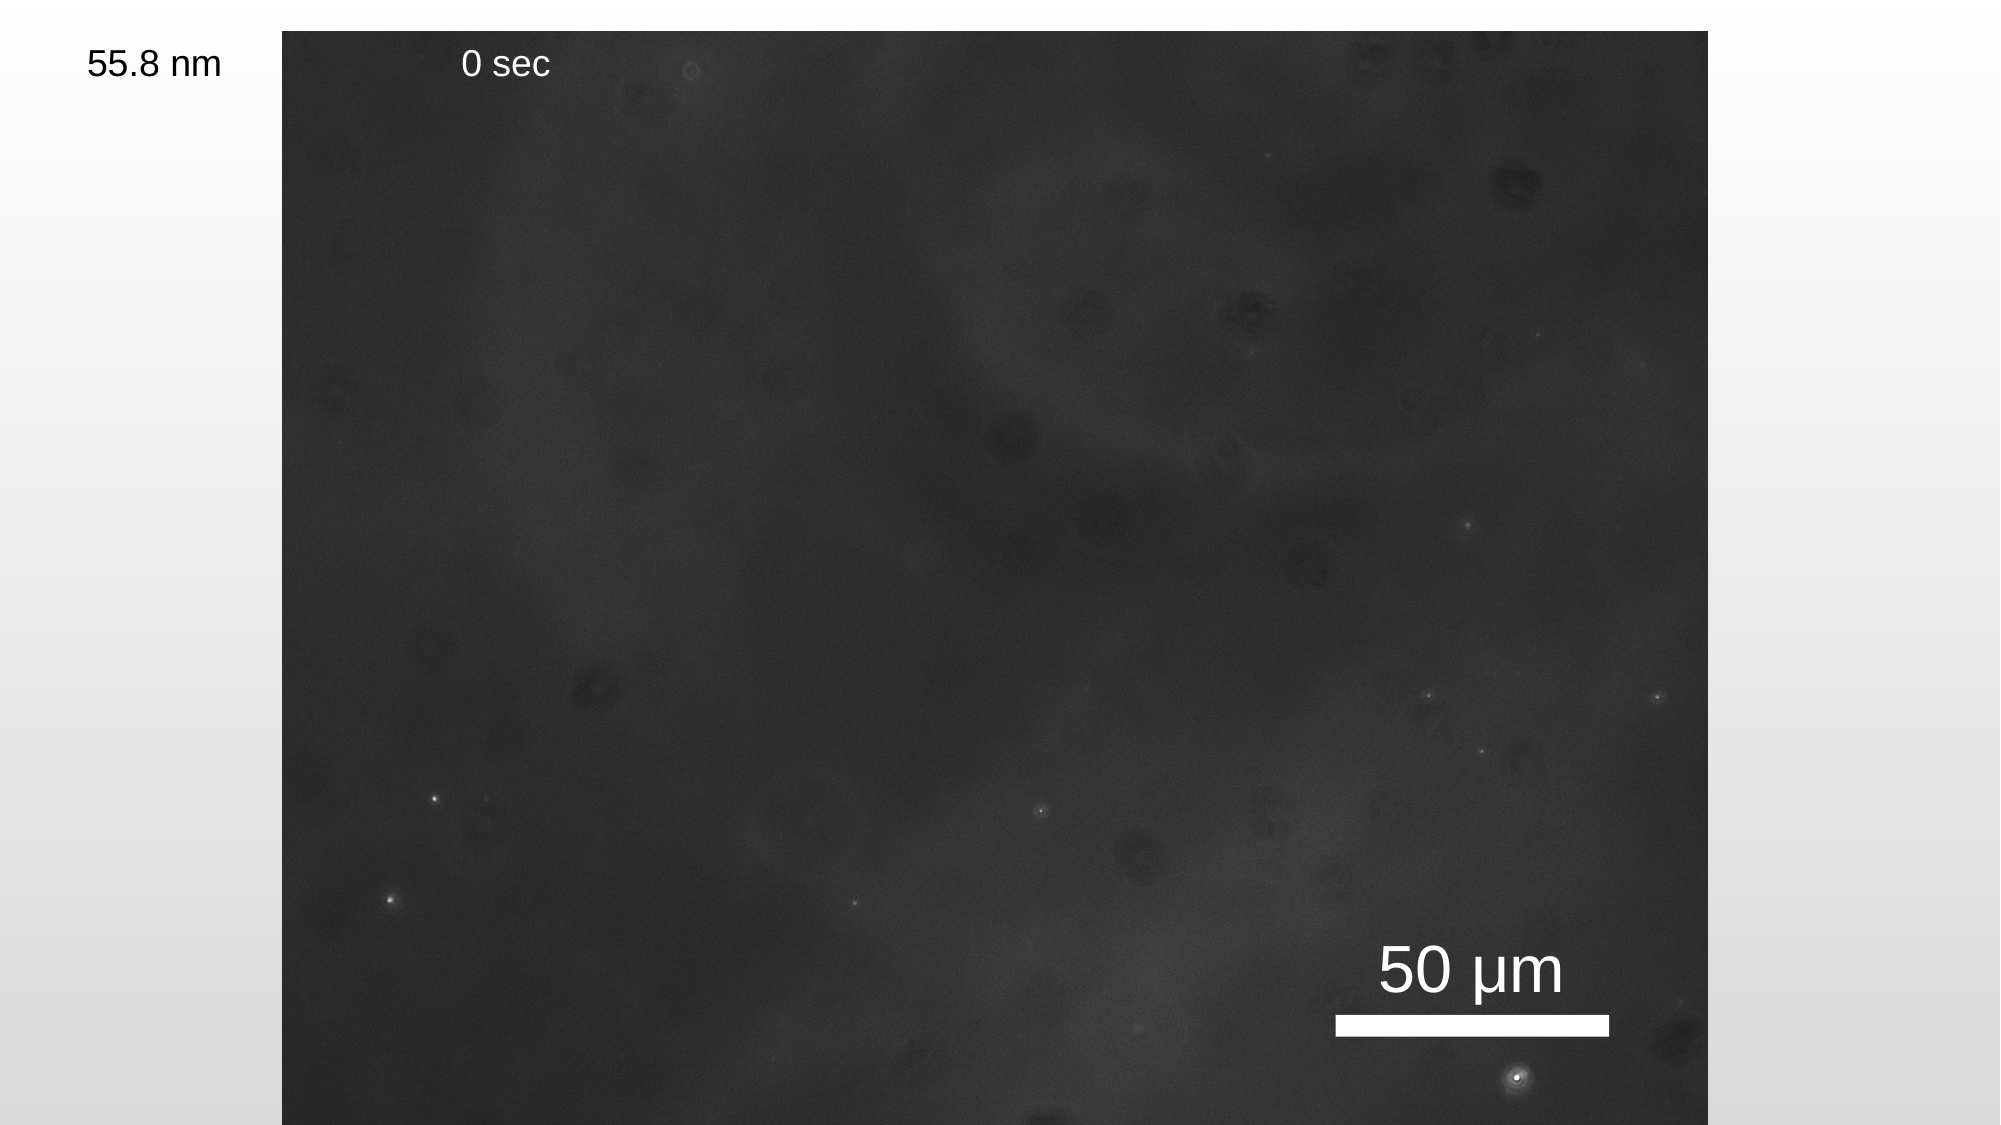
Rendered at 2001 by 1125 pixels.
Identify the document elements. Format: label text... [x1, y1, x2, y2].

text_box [282, 31, 1708, 1125]
text_box 55.8 nm [72, 31, 238, 92]
